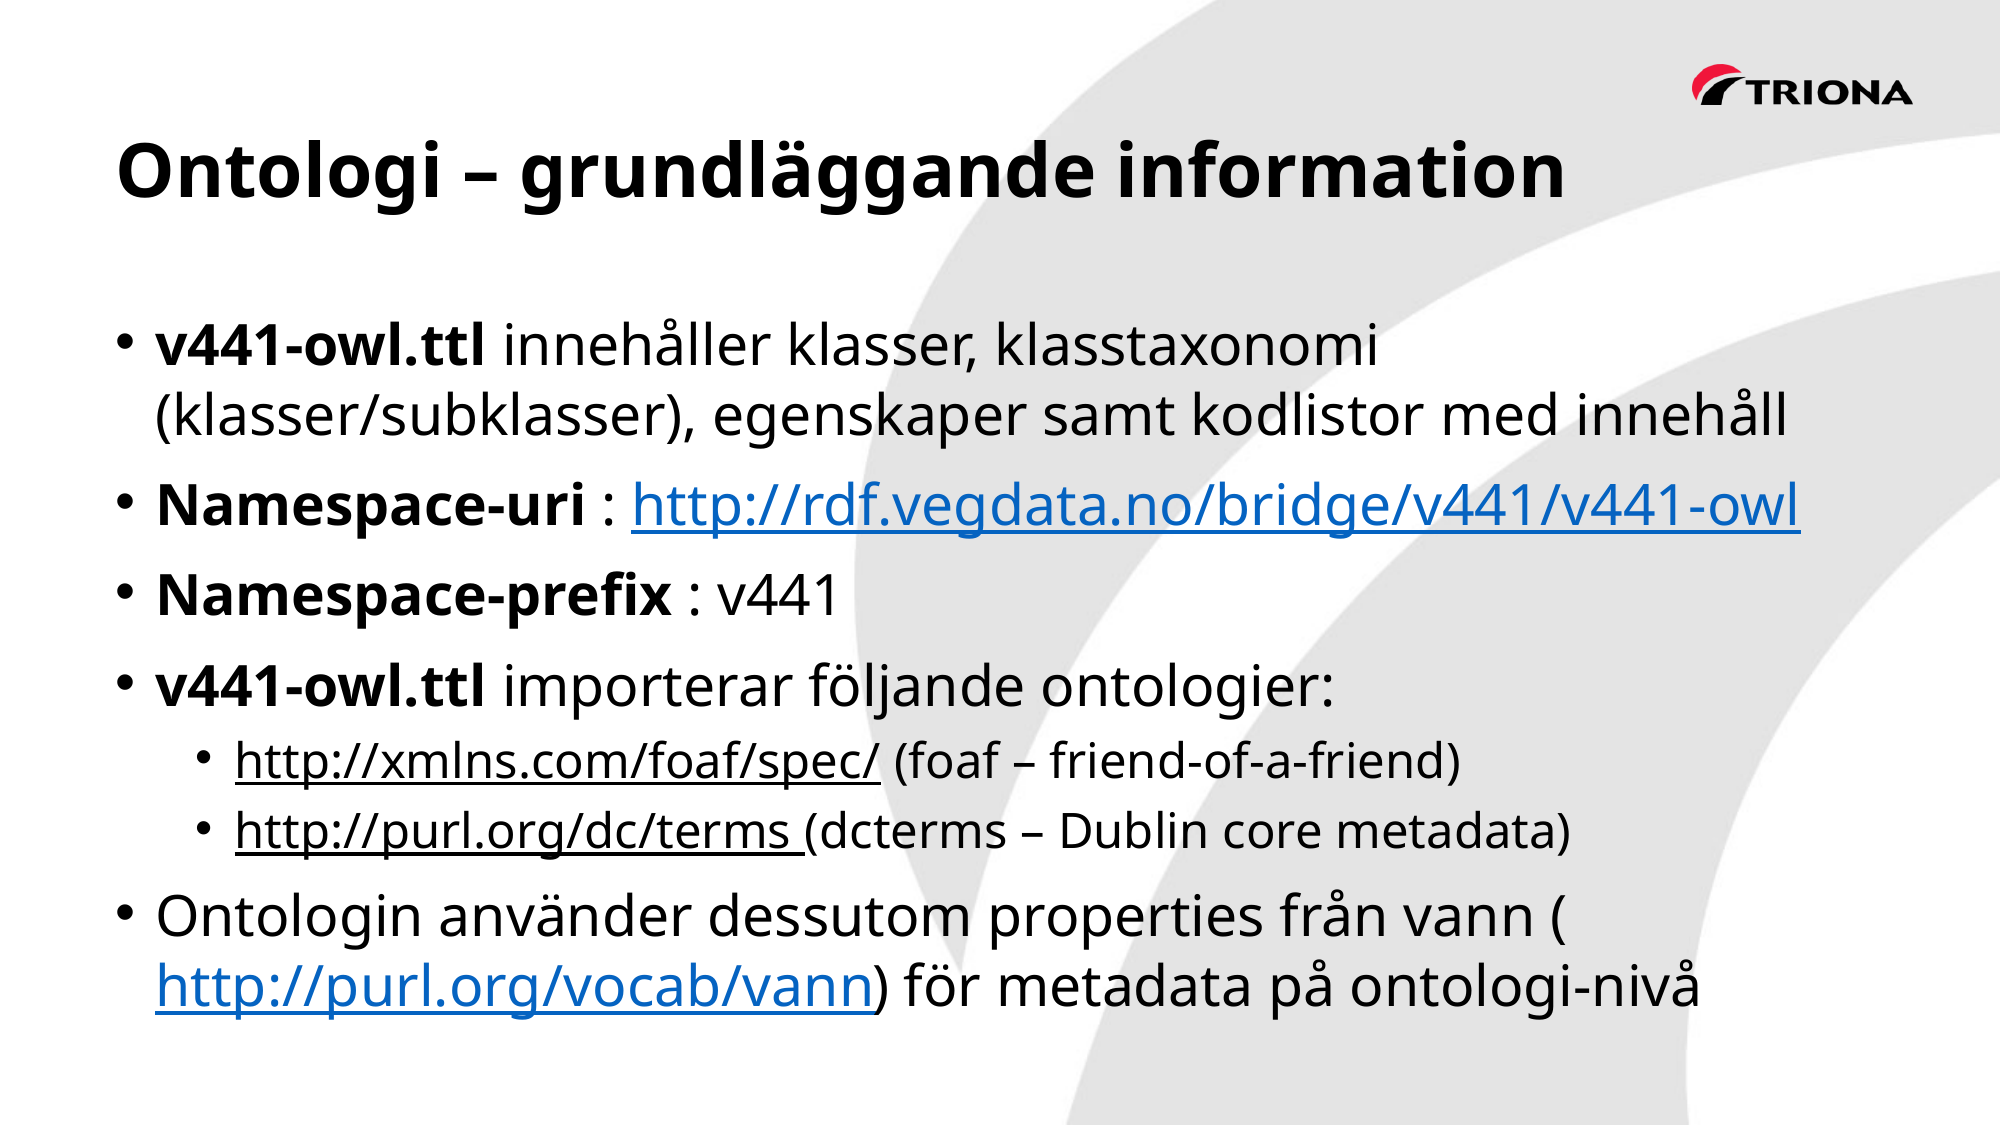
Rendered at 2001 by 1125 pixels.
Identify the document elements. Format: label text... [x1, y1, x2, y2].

list v441-owl.ttl innehåller klasser, klasstaxonomi (klasser/subklasser), egenskaper samt kodlistor med innehåll Namespace-uri : http://rdf.vegdata.no/bridge/v441/v441-owl Namespace-prefix : v441 v441-owl.ttl importerar följande ontologier: http://xmlns.com/foaf/spec/ (foaf – friend-of-a-friend) http://purl.org/dc/terms (dcterms – Dublin core metadata) Ontologin använder dessutom properties från vann (http://purl.org/vocab/vann) för metadata på ontologi-nivå [100, 301, 1826, 1050]
title Ontologi – grundläggande information [100, 59, 1693, 278]
picture [0, 0, 2000, 1125]
